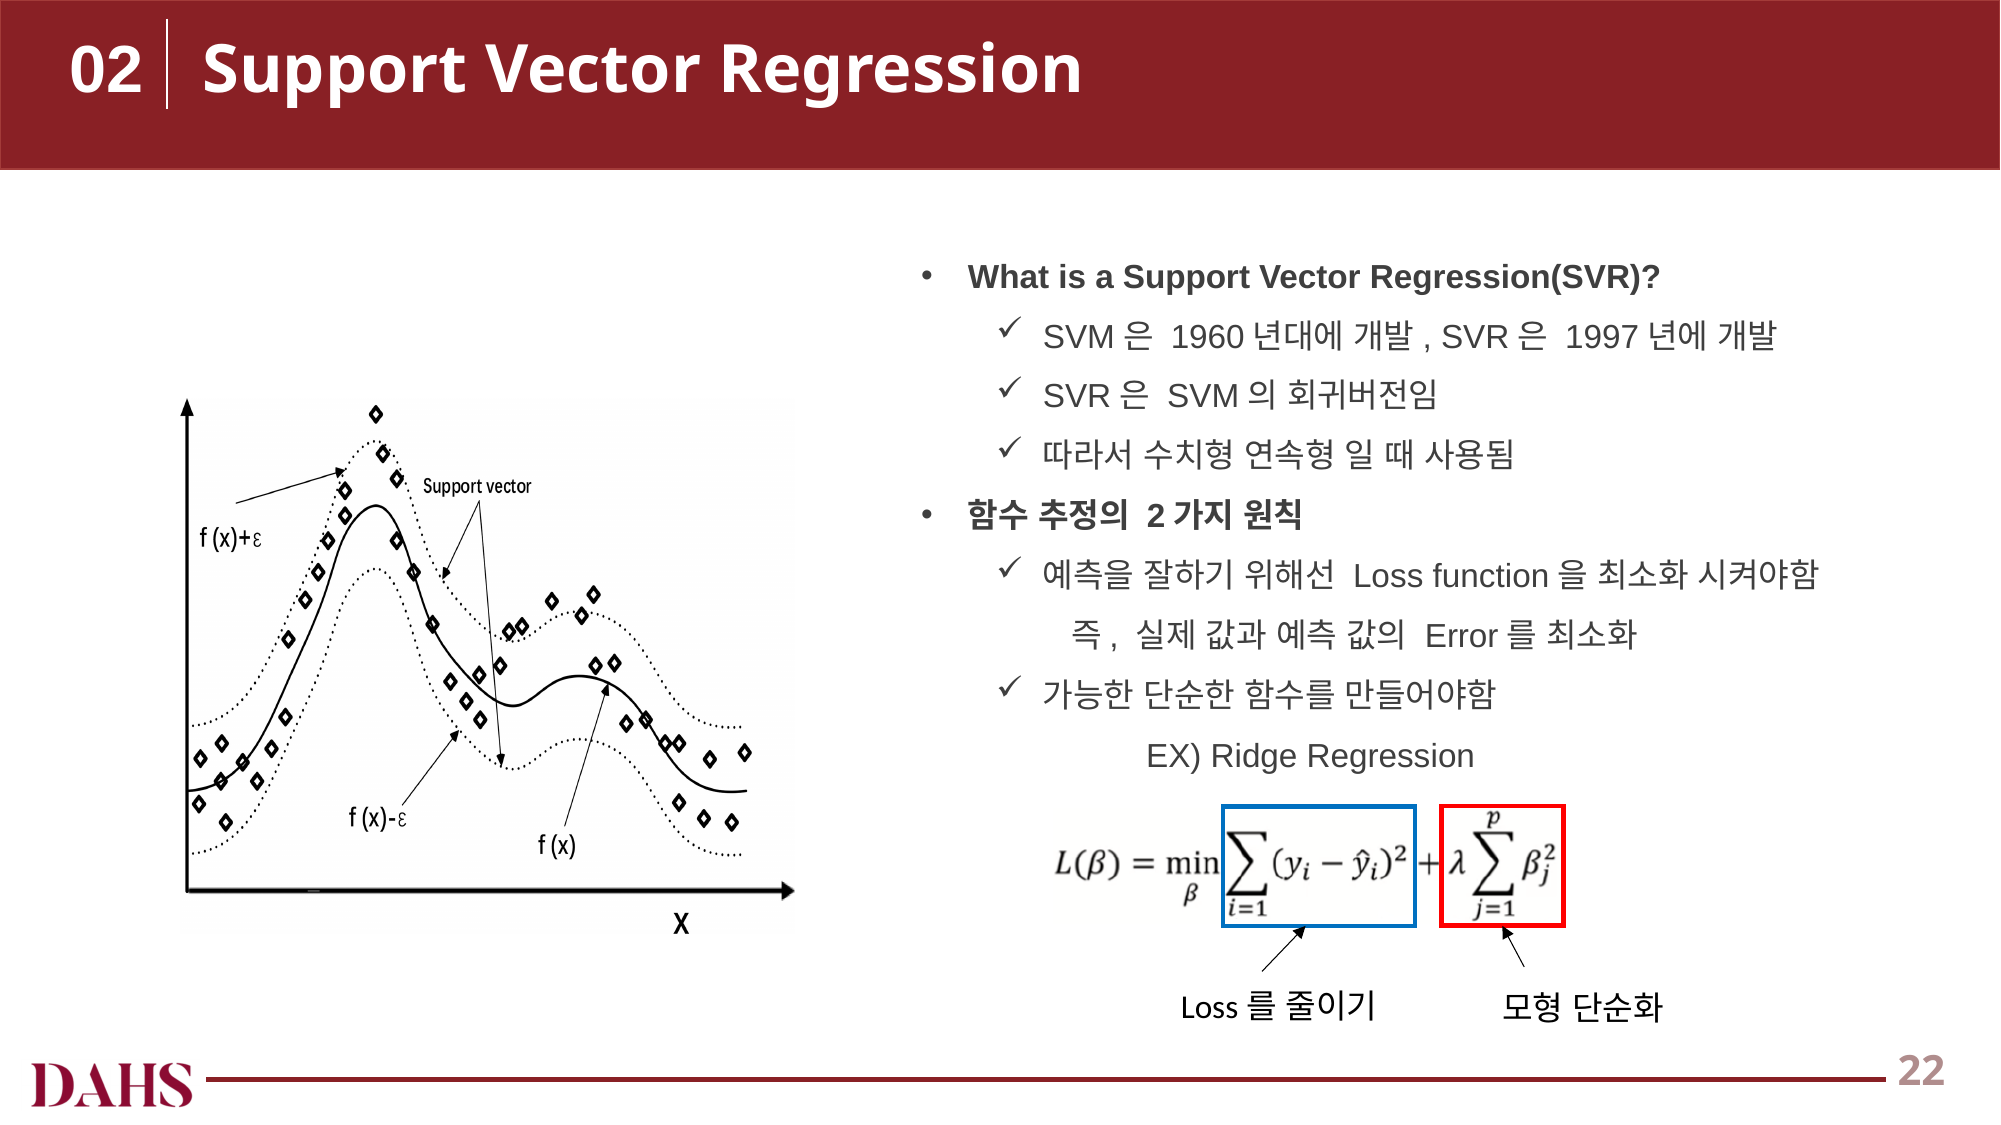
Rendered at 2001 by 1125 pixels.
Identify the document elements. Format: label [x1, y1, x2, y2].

picture [1053, 808, 1564, 926]
text_box [1502, 925, 1525, 967]
picture [180, 398, 795, 934]
text_box [1261, 925, 1306, 972]
text_box [0, 0, 2000, 1111]
